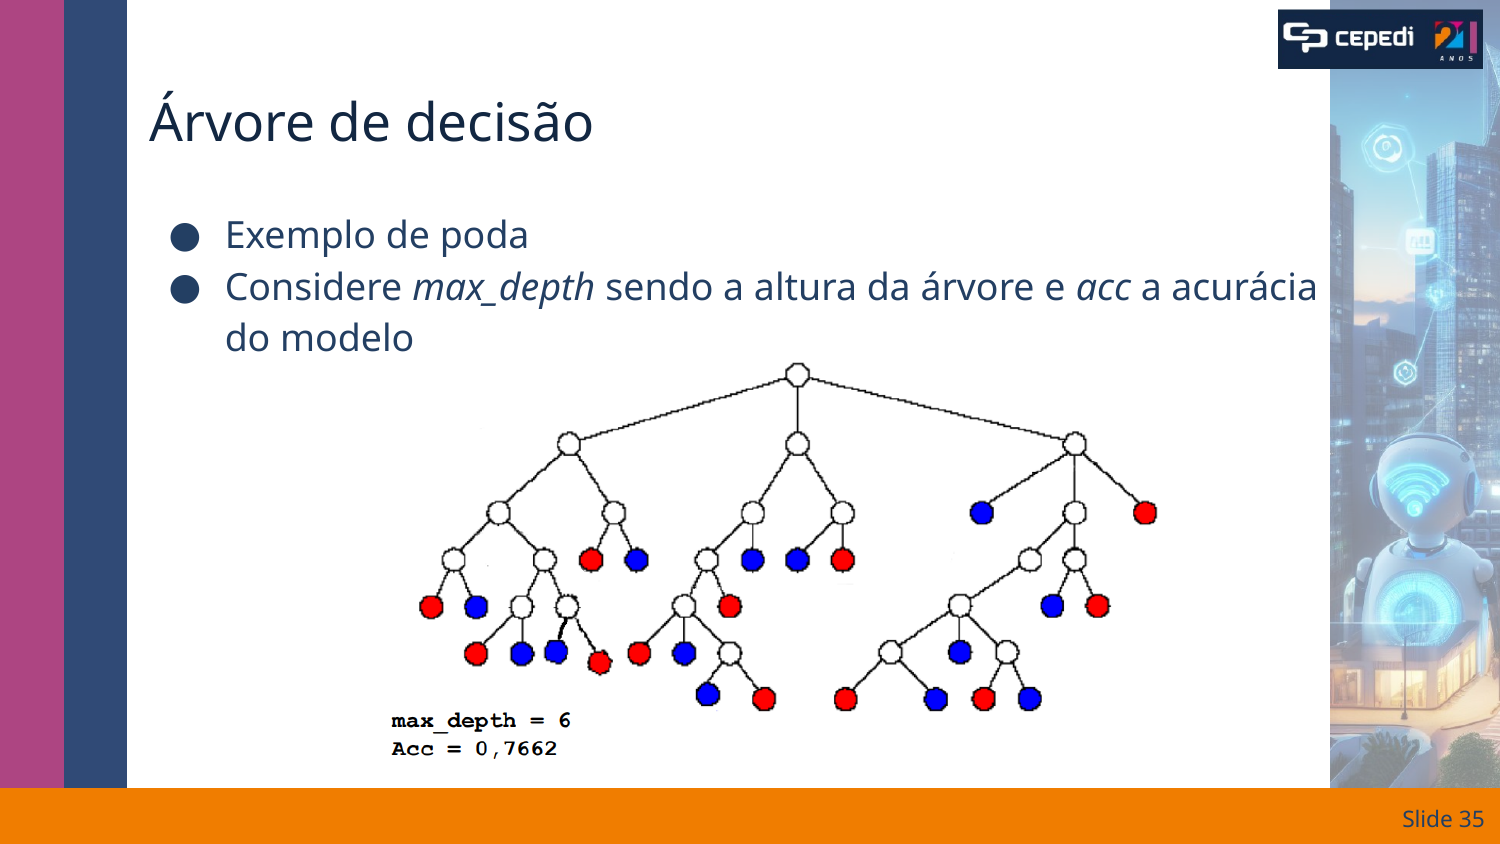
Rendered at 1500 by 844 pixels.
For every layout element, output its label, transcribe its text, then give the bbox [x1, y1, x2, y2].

picture [0, 0, 1500, 844]
slide_number Slide ‹#› [1277, 789, 1500, 844]
list Exemplo de poda Considere max_depth sendo a altura da árvore e acc a acurácia do modelo [134, 189, 1339, 750]
title Árvore de decisão [134, 72, 1339, 167]
